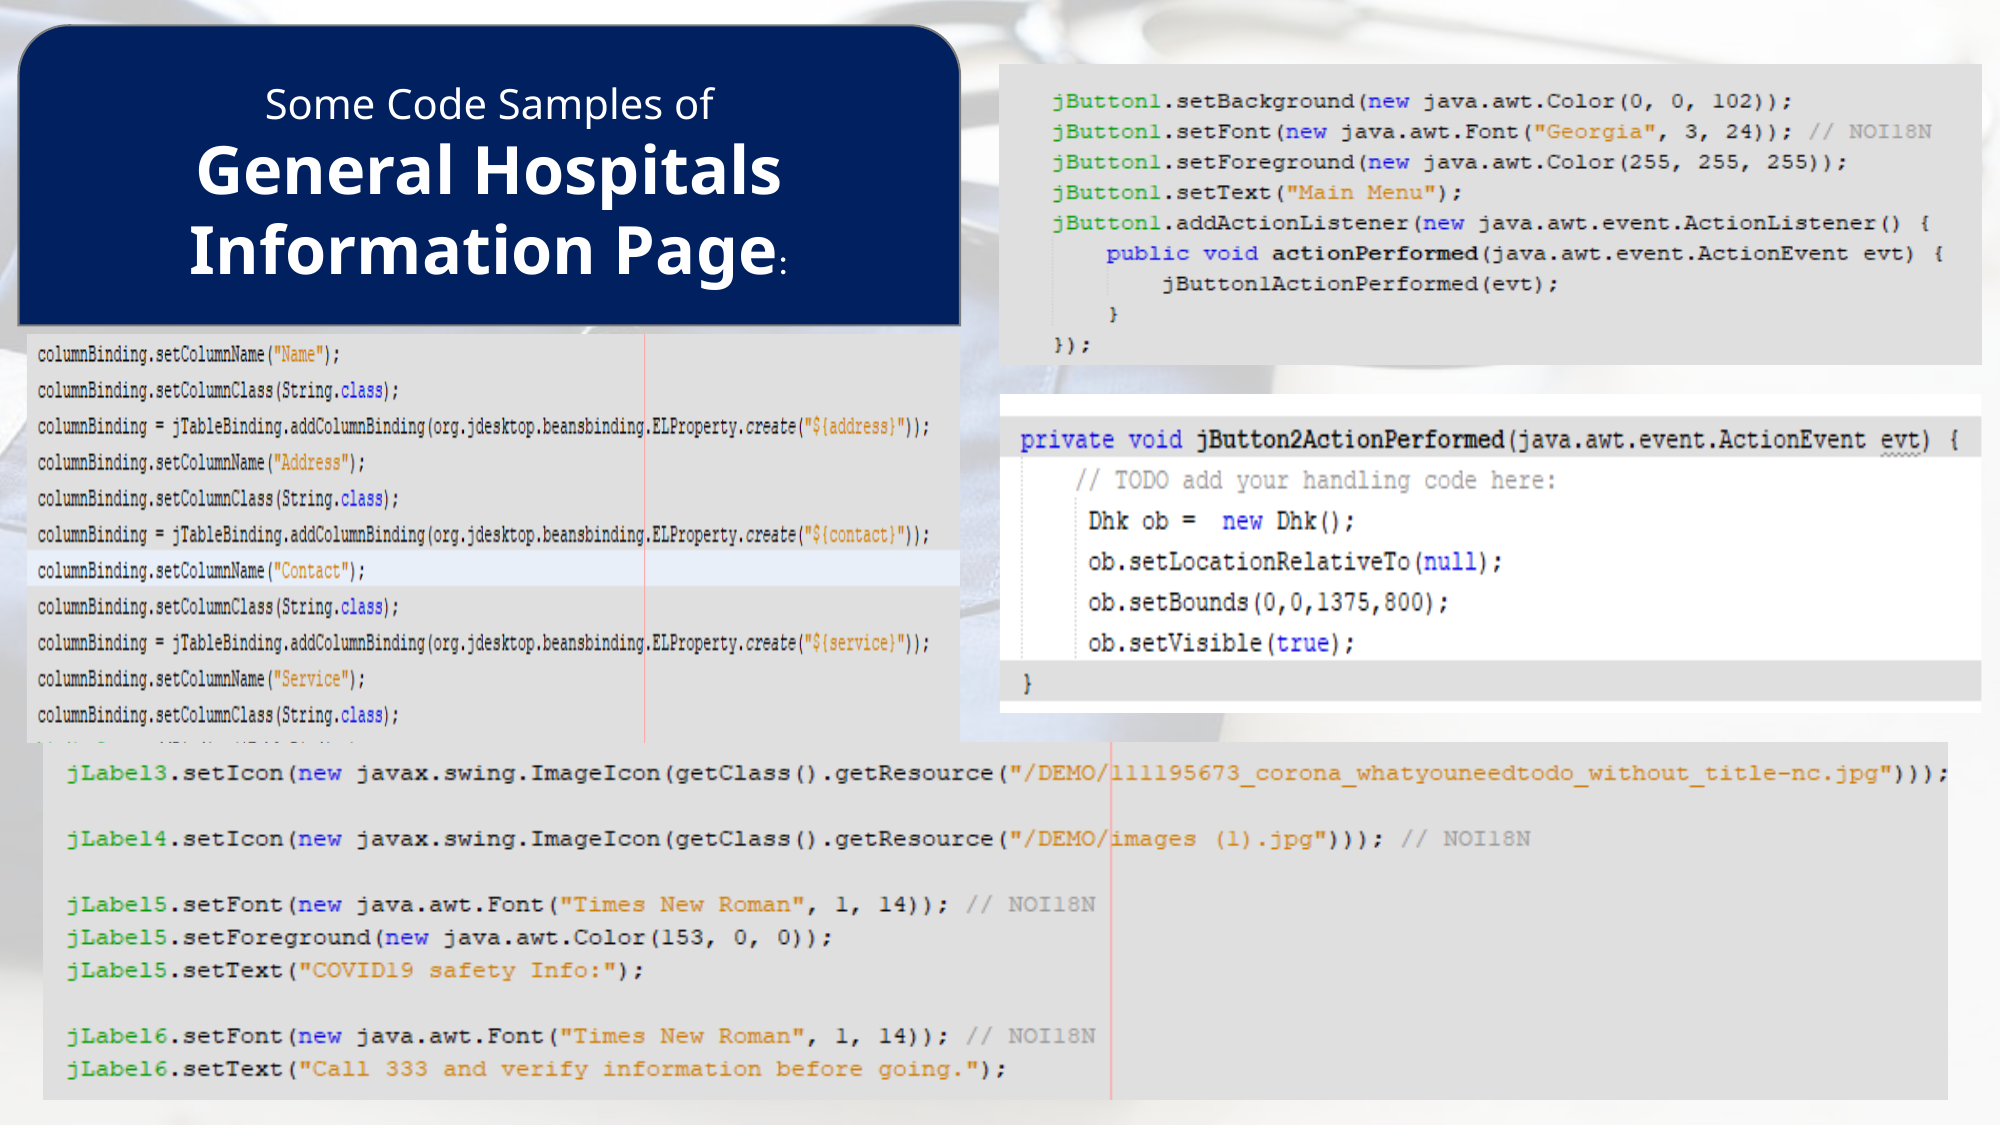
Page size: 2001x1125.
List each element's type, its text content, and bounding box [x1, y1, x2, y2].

picture [999, 394, 1982, 713]
picture [26, 325, 1948, 1100]
picture [999, 64, 1982, 365]
text_box Some Code Samples of General Hospitals Information Page: [17, 24, 962, 327]
